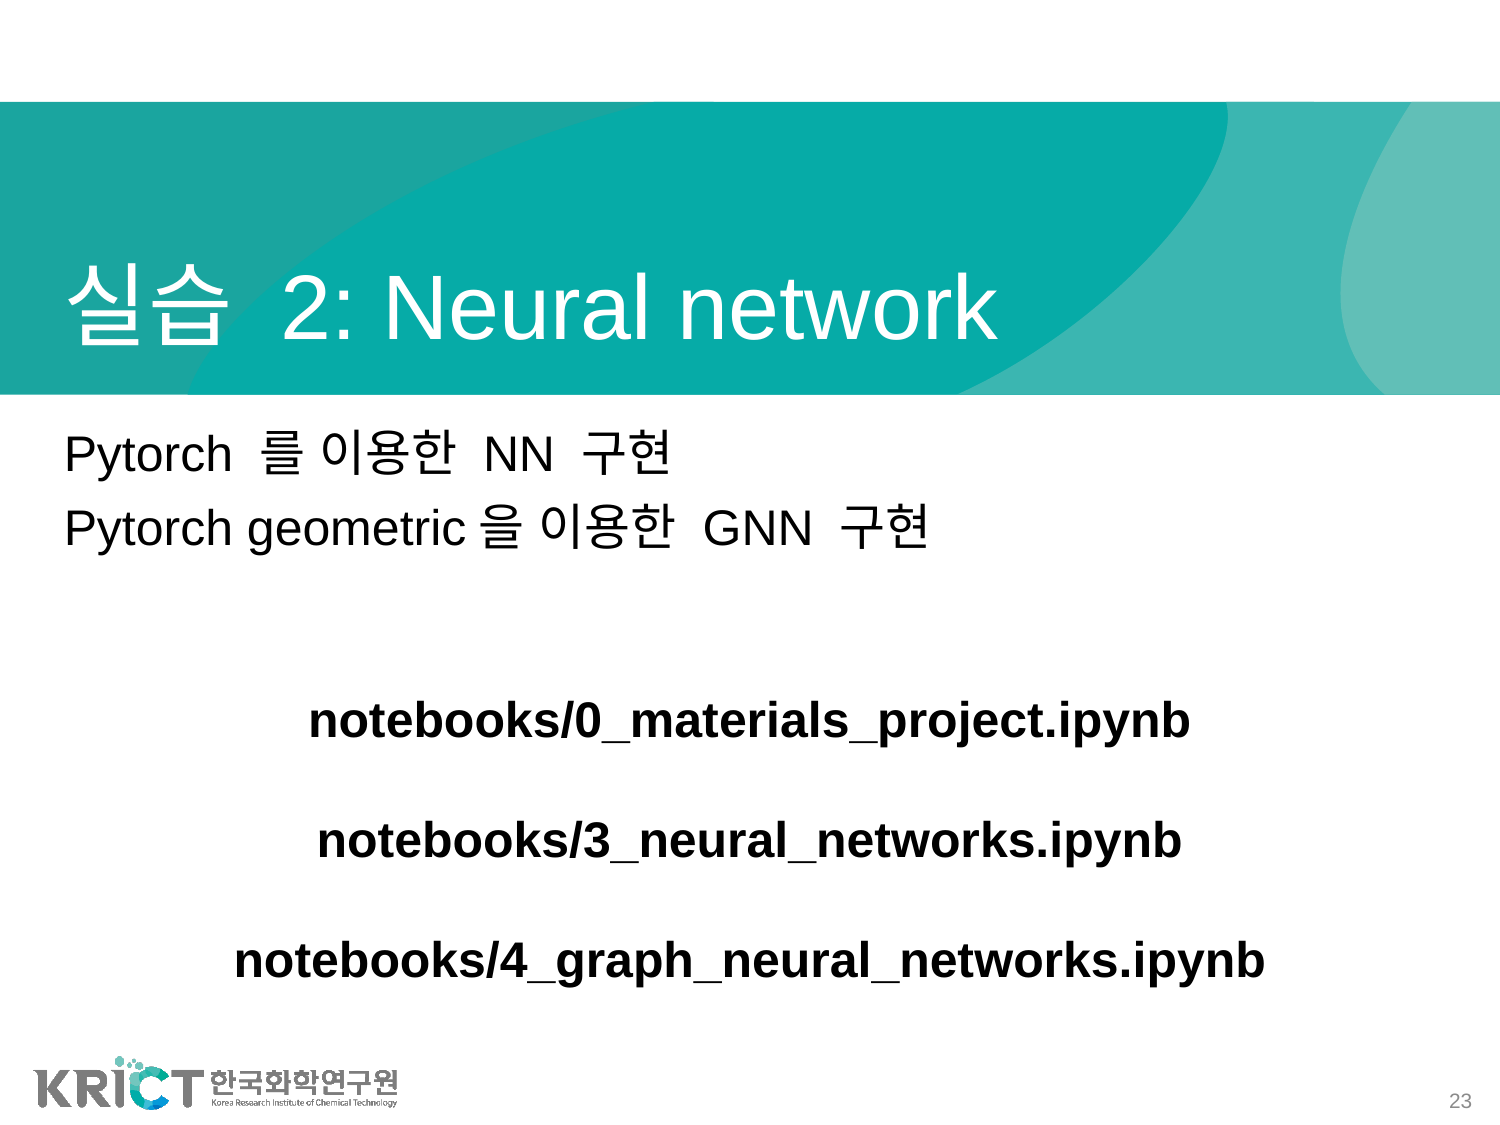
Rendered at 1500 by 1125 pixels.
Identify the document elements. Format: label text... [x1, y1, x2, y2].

text_box notebooks/0_materials_project.ipynb notebooks/3_neural_networks.ipynb notebooks/4_graph_neural_networks.ipynb [58, 680, 1442, 996]
picture [33, 1056, 397, 1110]
slide_number 23 [1149, 1085, 1488, 1116]
subtitle Pytorch 를 이용한 NN 구현 Pytorch geometric을 이용한 GNN 구현 [48, 420, 1174, 824]
title 실습 2: Neural network [48, 127, 1452, 368]
